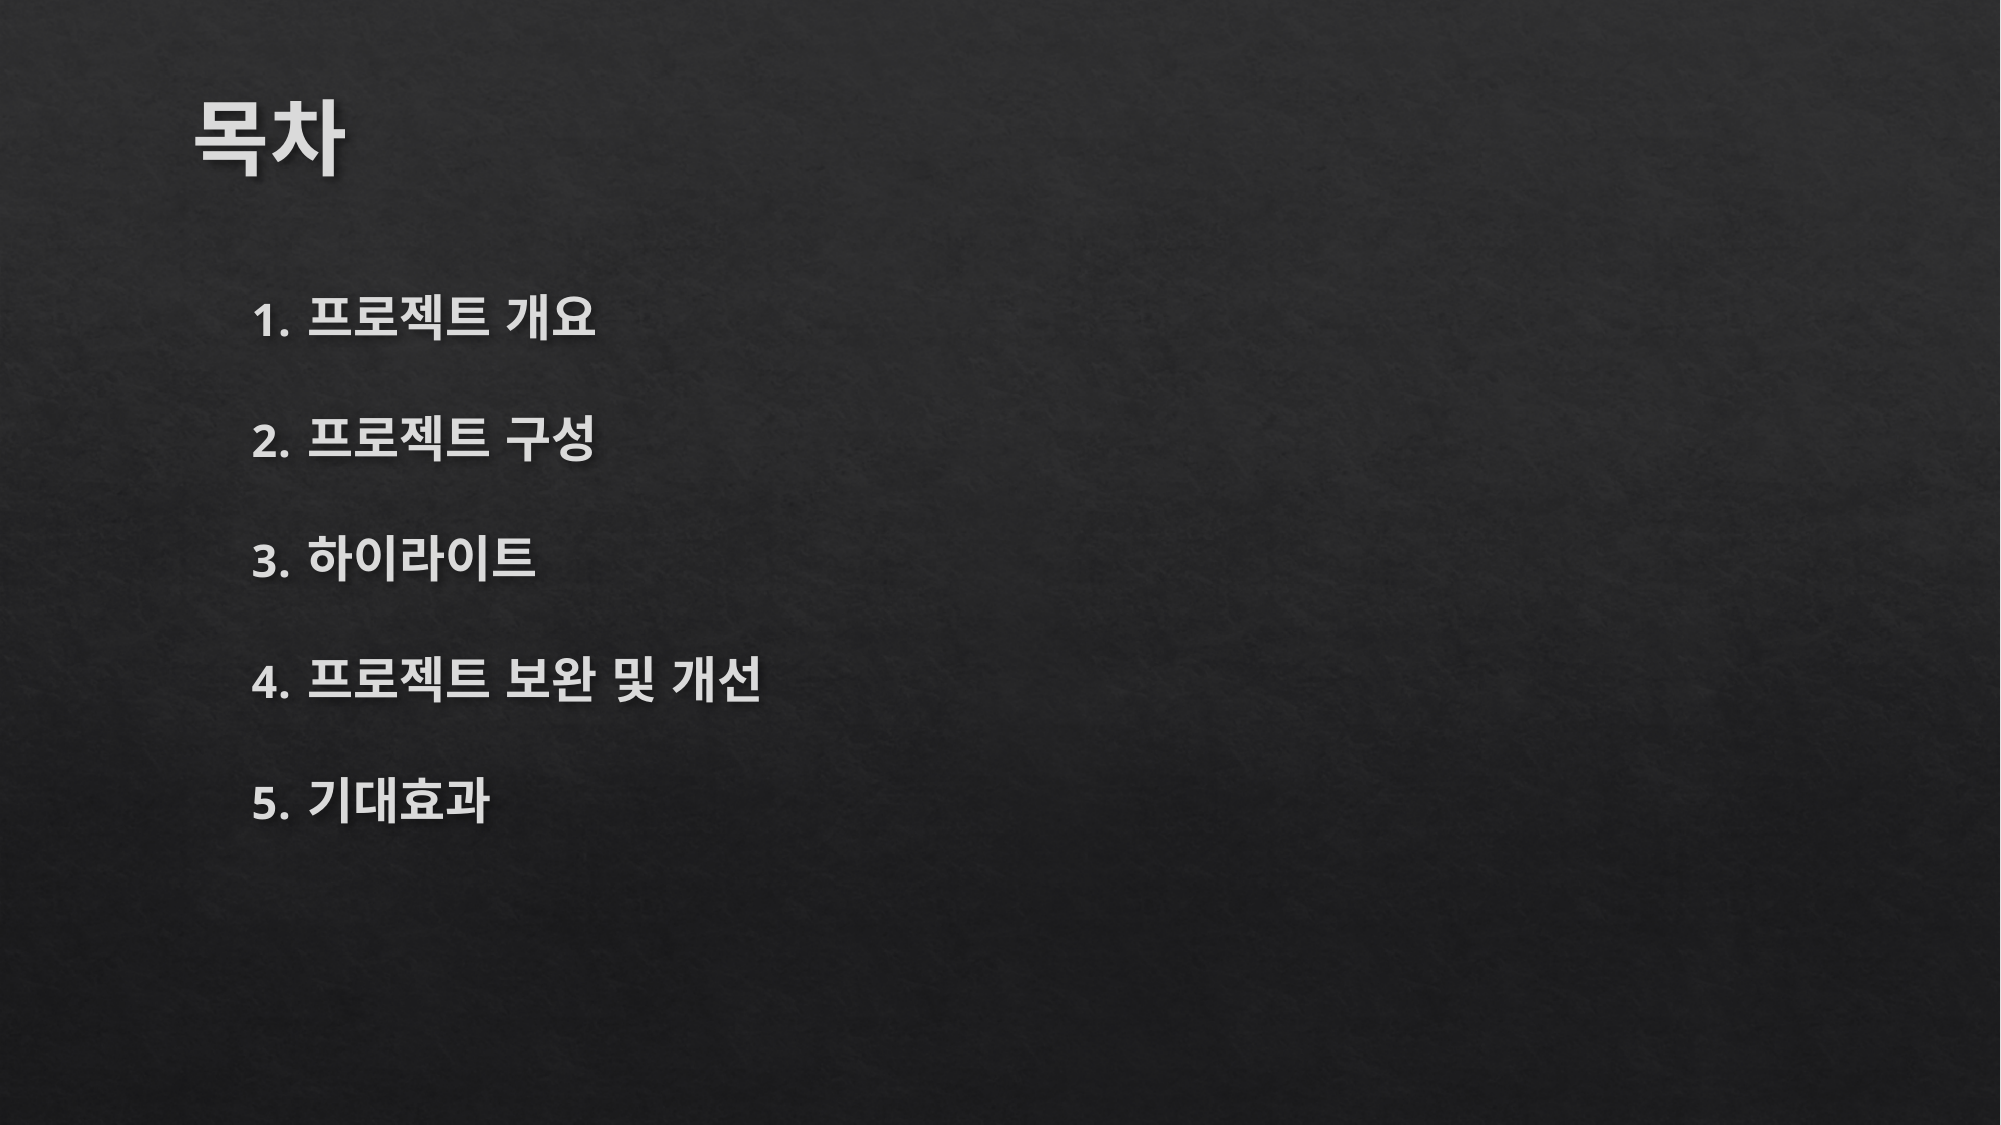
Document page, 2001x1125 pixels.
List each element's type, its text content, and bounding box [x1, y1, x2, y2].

text_box 프로젝트 개요 프로젝트 구성 하이라이트 프로젝트 보완 및 개선 기대효과 [230, 248, 1000, 870]
title 목차 [177, 61, 1823, 194]
